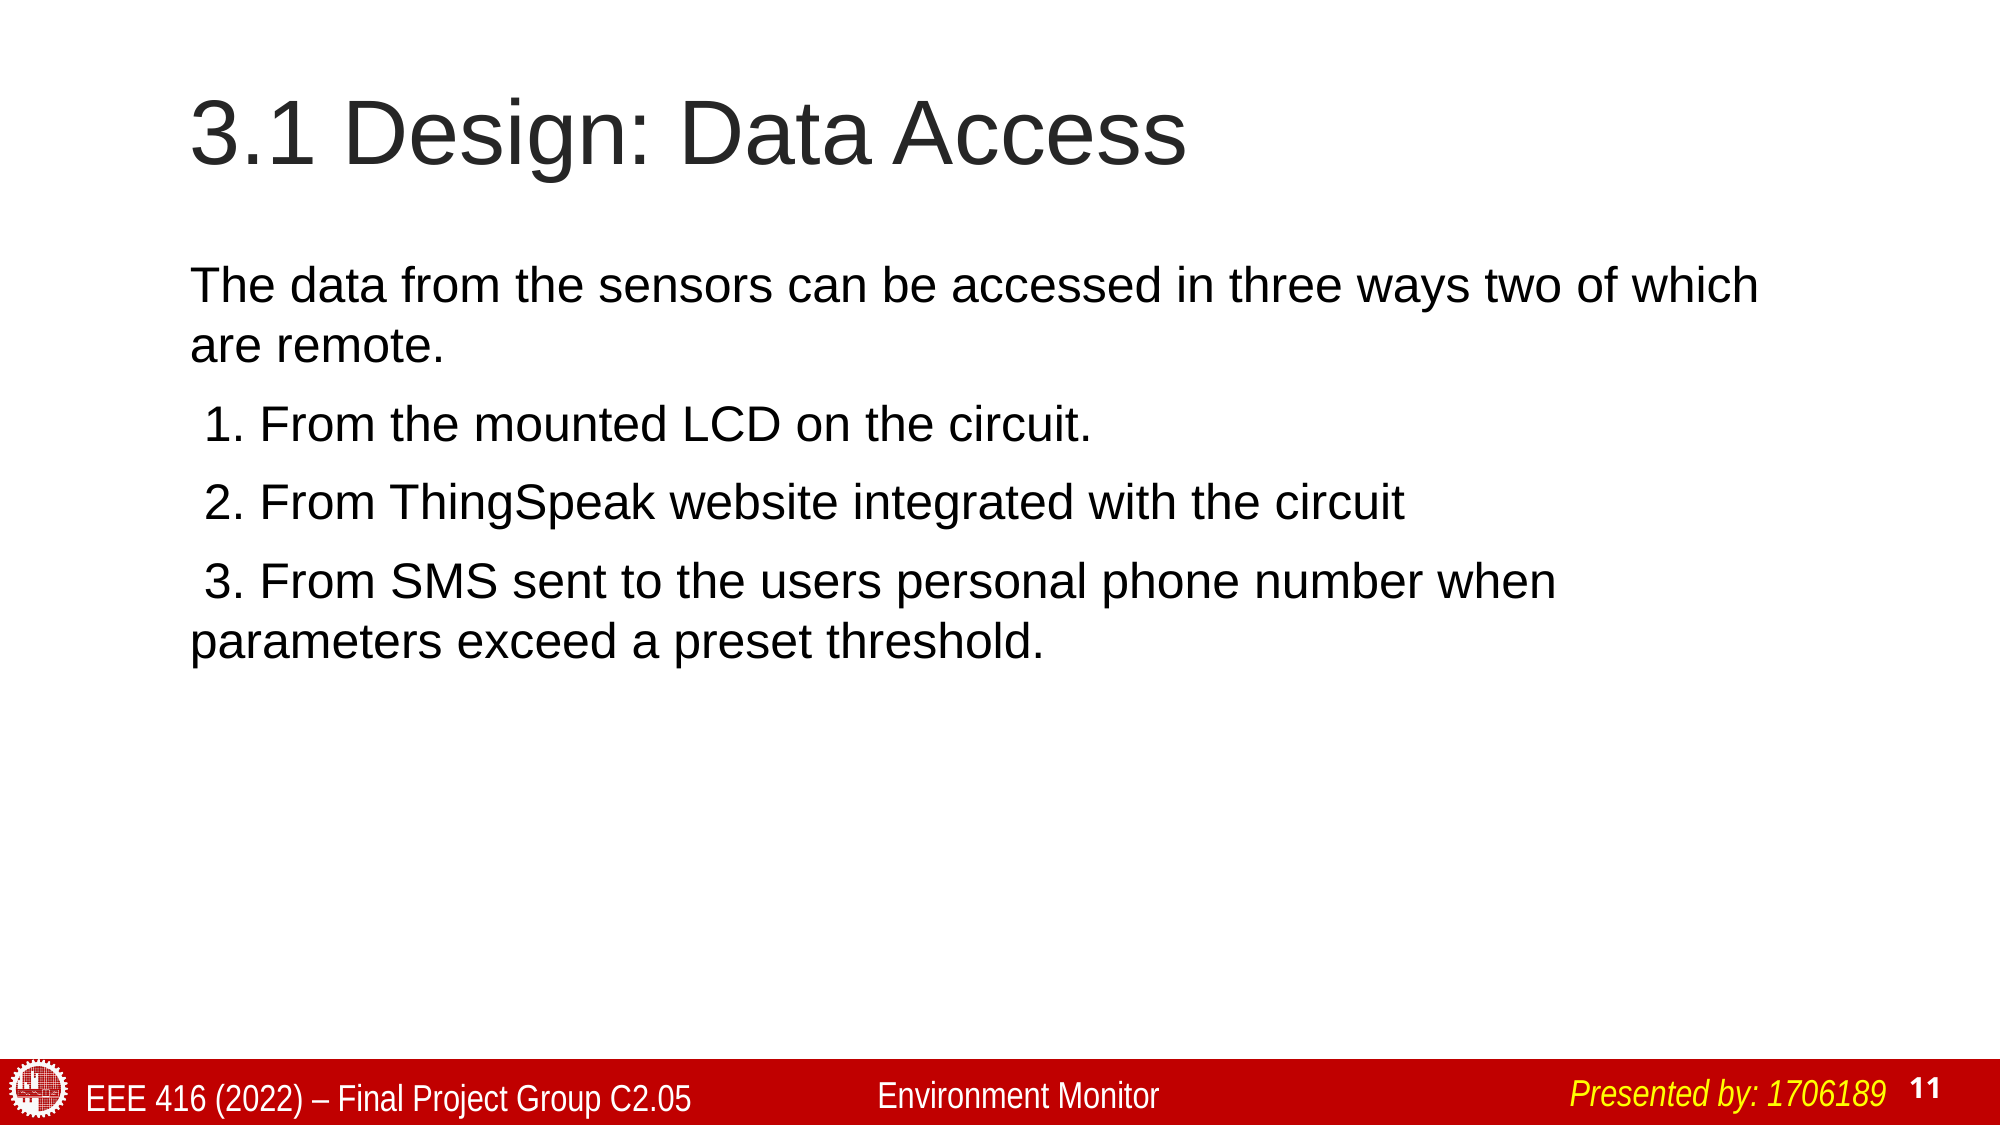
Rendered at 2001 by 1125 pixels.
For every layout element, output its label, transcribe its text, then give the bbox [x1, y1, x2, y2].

slide_number 11 [1902, 1066, 1958, 1118]
list The data from the sensors can be accessed in three ways two of which are remote. 1. From the mounted LCD on the circuit. 2. From ThingSpeak website integrated with the circuit 3. From SMS sent to the users personal phone number when parameters exceed a preset threshold. [174, 245, 1825, 990]
footer Environment Monitor [862, 1063, 1872, 1125]
title 3.1 Design: Data Access [174, 75, 1825, 195]
picture [8, 1059, 71, 1118]
slide_number EEE 416 (2022) – Final Project Group C2.05 [70, 1066, 862, 1125]
text_box Presented by: 1706189 [1554, 1061, 1902, 1122]
